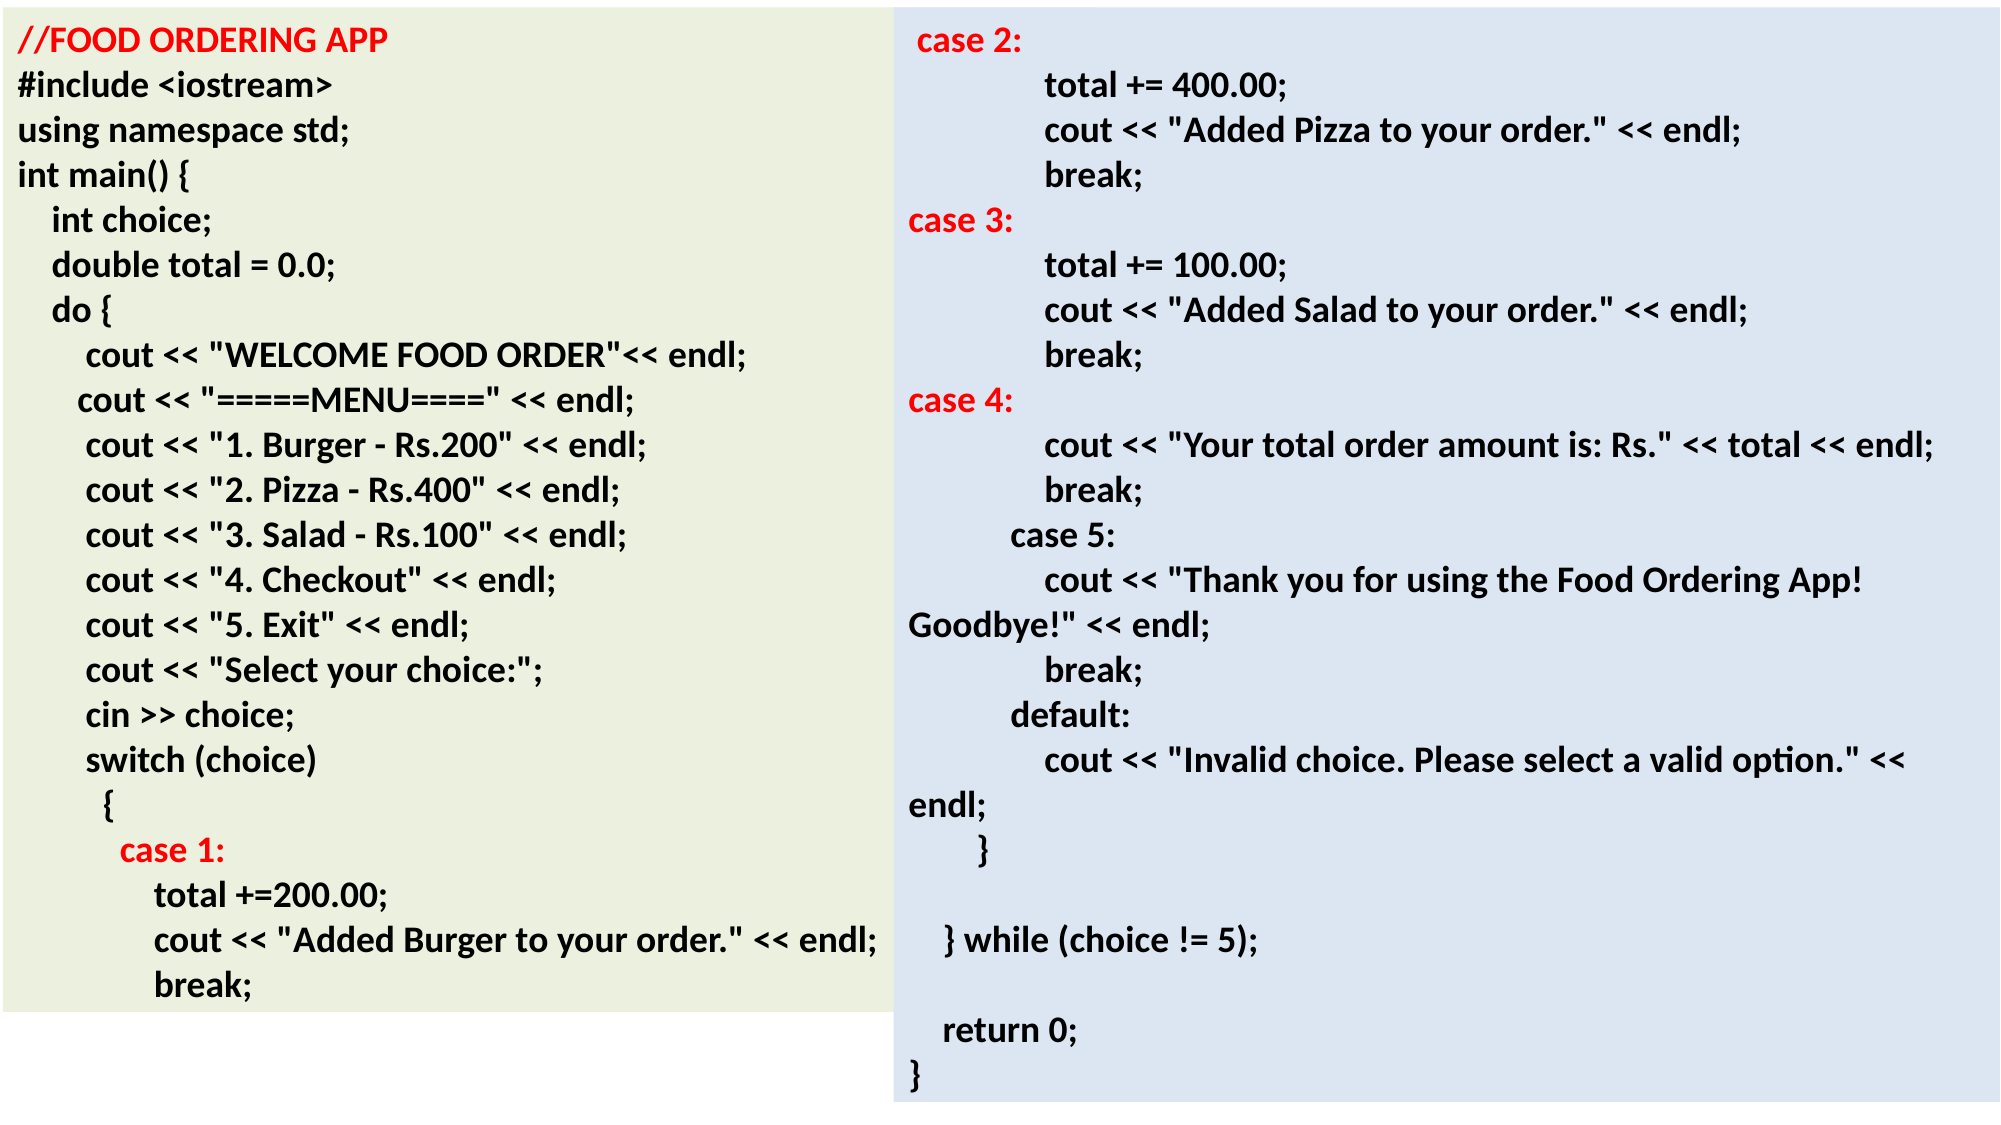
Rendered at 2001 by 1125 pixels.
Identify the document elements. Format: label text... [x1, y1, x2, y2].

text_box //FOOD ORDERING APP #include <iostream> using namespace std; int main() { int choice; double total = 0.0; do { cout << "WELCOME FOOD ORDER"<< endl; cout << "=====MENU====" << endl; cout << "1. Burger - Rs.200" << endl; cout << "2. Pizza - Rs.400" << endl; cout << "3. Salad - Rs.100" << endl; cout << "4. Checkout" << endl; cout << "5. Exit" << endl; cout << "Select your choice:"; cin >> choice; switch (choice) { case 1: total +=200.00; cout << "Added Burger to your order." << endl; break; [2, 7, 893, 1012]
text_box case 2: total += 400.00; cout << "Added Pizza to your order." << endl; break; case 3: total += 100.00; cout << "Added Salad to your order." << endl; break; case 4: cout << "Your total order amount is: Rs." << total << endl; break; case 5: cout << "Thank you for using the Food Ordering App! Goodbye!" << endl; break; default: cout << "Invalid choice. Please select a valid option." << endl; } } while (choice != 5); return 0; } [893, 7, 2000, 1102]
